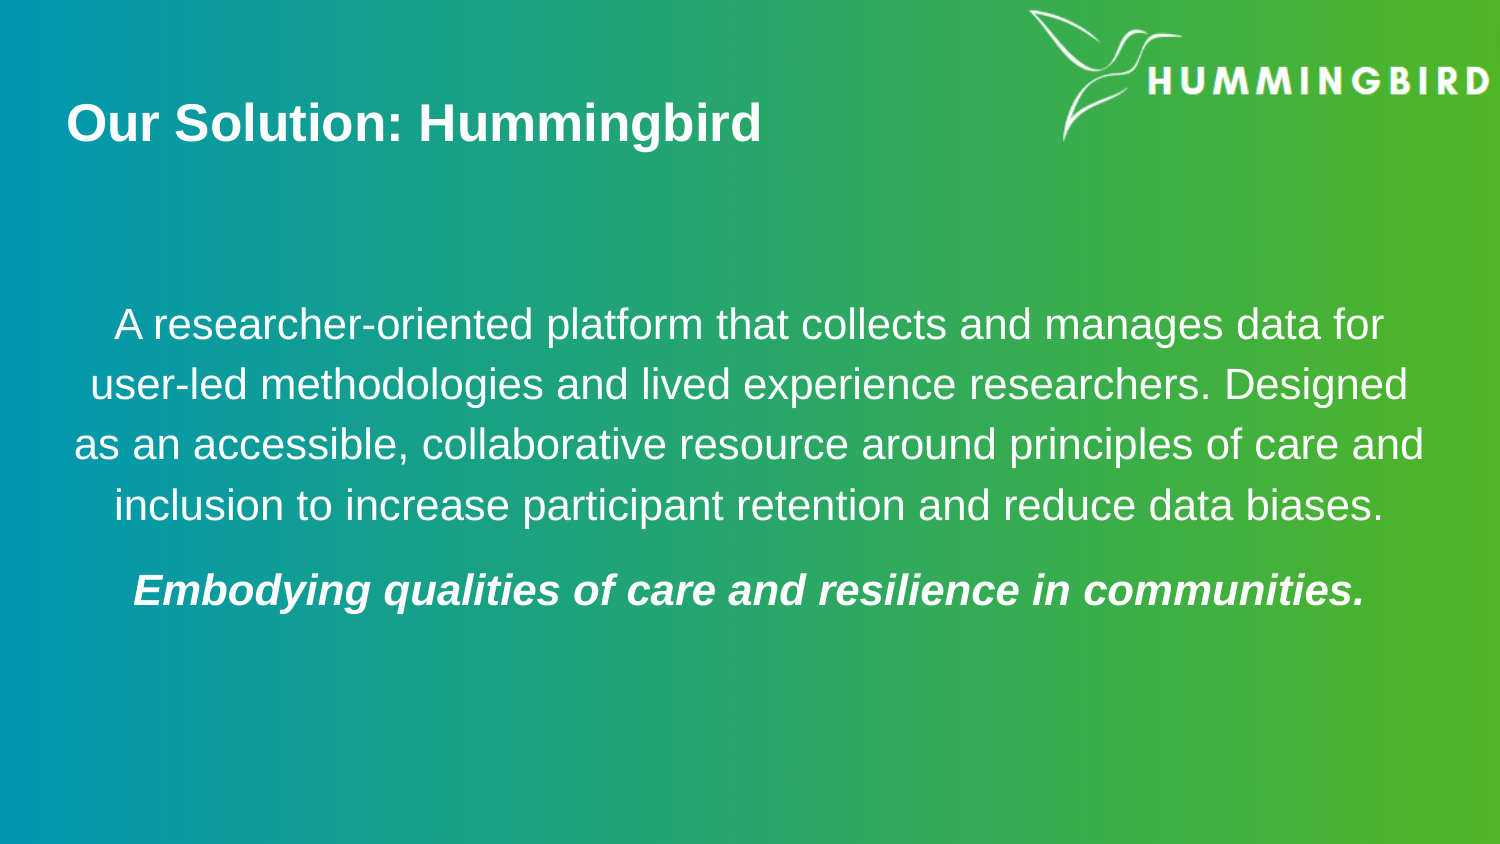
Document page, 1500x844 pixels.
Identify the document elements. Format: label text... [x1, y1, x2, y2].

picture [0, 0, 1500, 844]
title Our Solution: Hummingbird [51, 72, 1449, 167]
list A researcher-oriented platform that collects and manages data for user-led methodologies and lived experience researchers. Designed as an accessible, collaborative resource around principles of care and inclusion to increase participant retention and reduce data biases. Embodying qualities of care and resilience in communities. [51, 272, 1449, 552]
